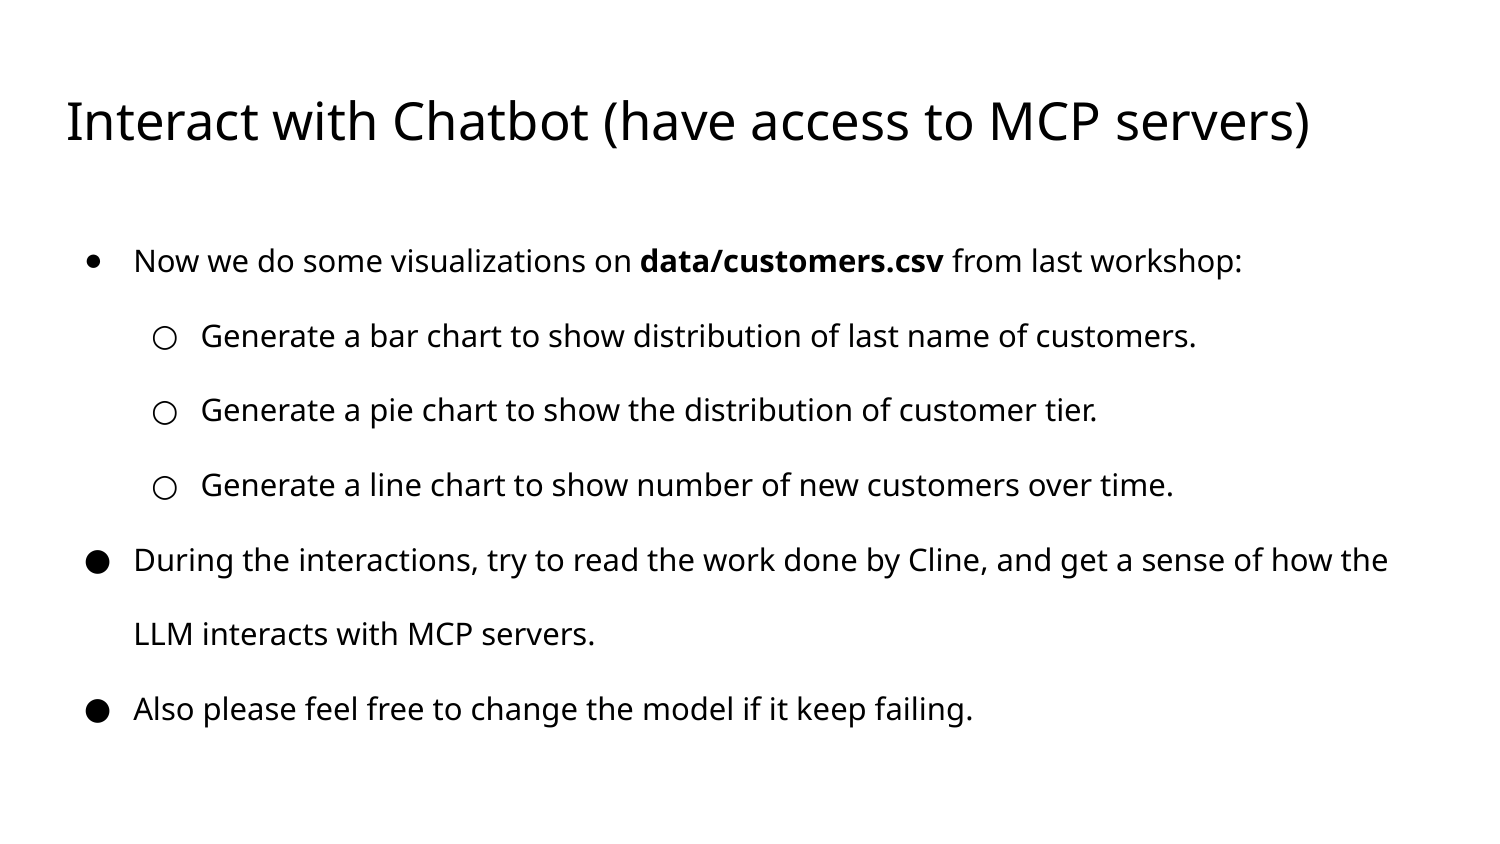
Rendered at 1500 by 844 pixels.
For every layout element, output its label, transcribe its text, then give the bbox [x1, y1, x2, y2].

title Interact with Chatbot (have access to MCP servers) [51, 72, 1449, 167]
list Now we do some visualizations on data/customers.csv from last workshop: Generate a bar chart to show distribution of last name of customers. Generate a pie chart to show the distribution of customer tier. Generate a line chart to show number of new customers over time. During the interactions, try to read the work done by Cline, and get a sense of how the LLM interacts with MCP servers. Also please feel free to change the model if it keep failing. [51, 189, 1449, 750]
